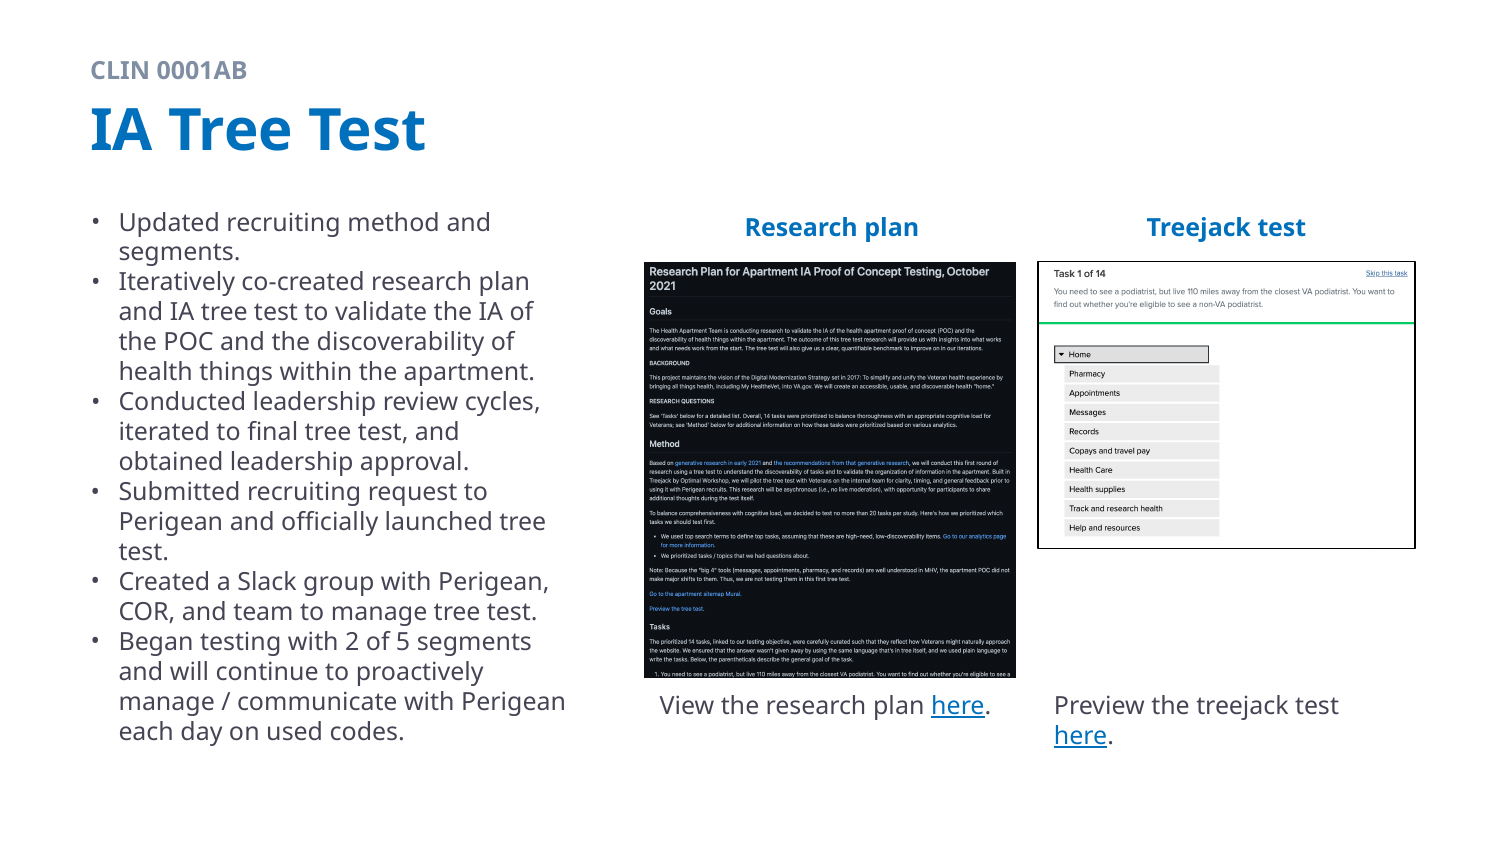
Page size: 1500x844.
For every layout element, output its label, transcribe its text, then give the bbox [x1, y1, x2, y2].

title IA Tree Test [75, 84, 1425, 188]
picture [1038, 262, 1415, 549]
text_box View the research plan here. [644, 679, 1020, 769]
text_box Research plan [644, 196, 1020, 269]
text_box Preview the treejack test here. [1038, 674, 1415, 769]
text_box Treejack test [1038, 196, 1415, 257]
list CLIN 0001AB [75, 40, 1425, 84]
text_box Updated recruiting method and segments. Iteratively co-created research plan and IA tree test to validate the IA of the POC and the discoverability of health things within the apartment. Conducted leadership review cycles, iterated to final tree test, and obtained leadership approval. Submitted recruiting request to Perigean and officially launched tree test. Created a Slack group with Perigean, COR, and team to manage tree test. Began testing with 2 of 5 segments and will continue to proactively manage / communicate with Perigean each day on used codes. [75, 145, 583, 770]
picture [644, 261, 1016, 678]
